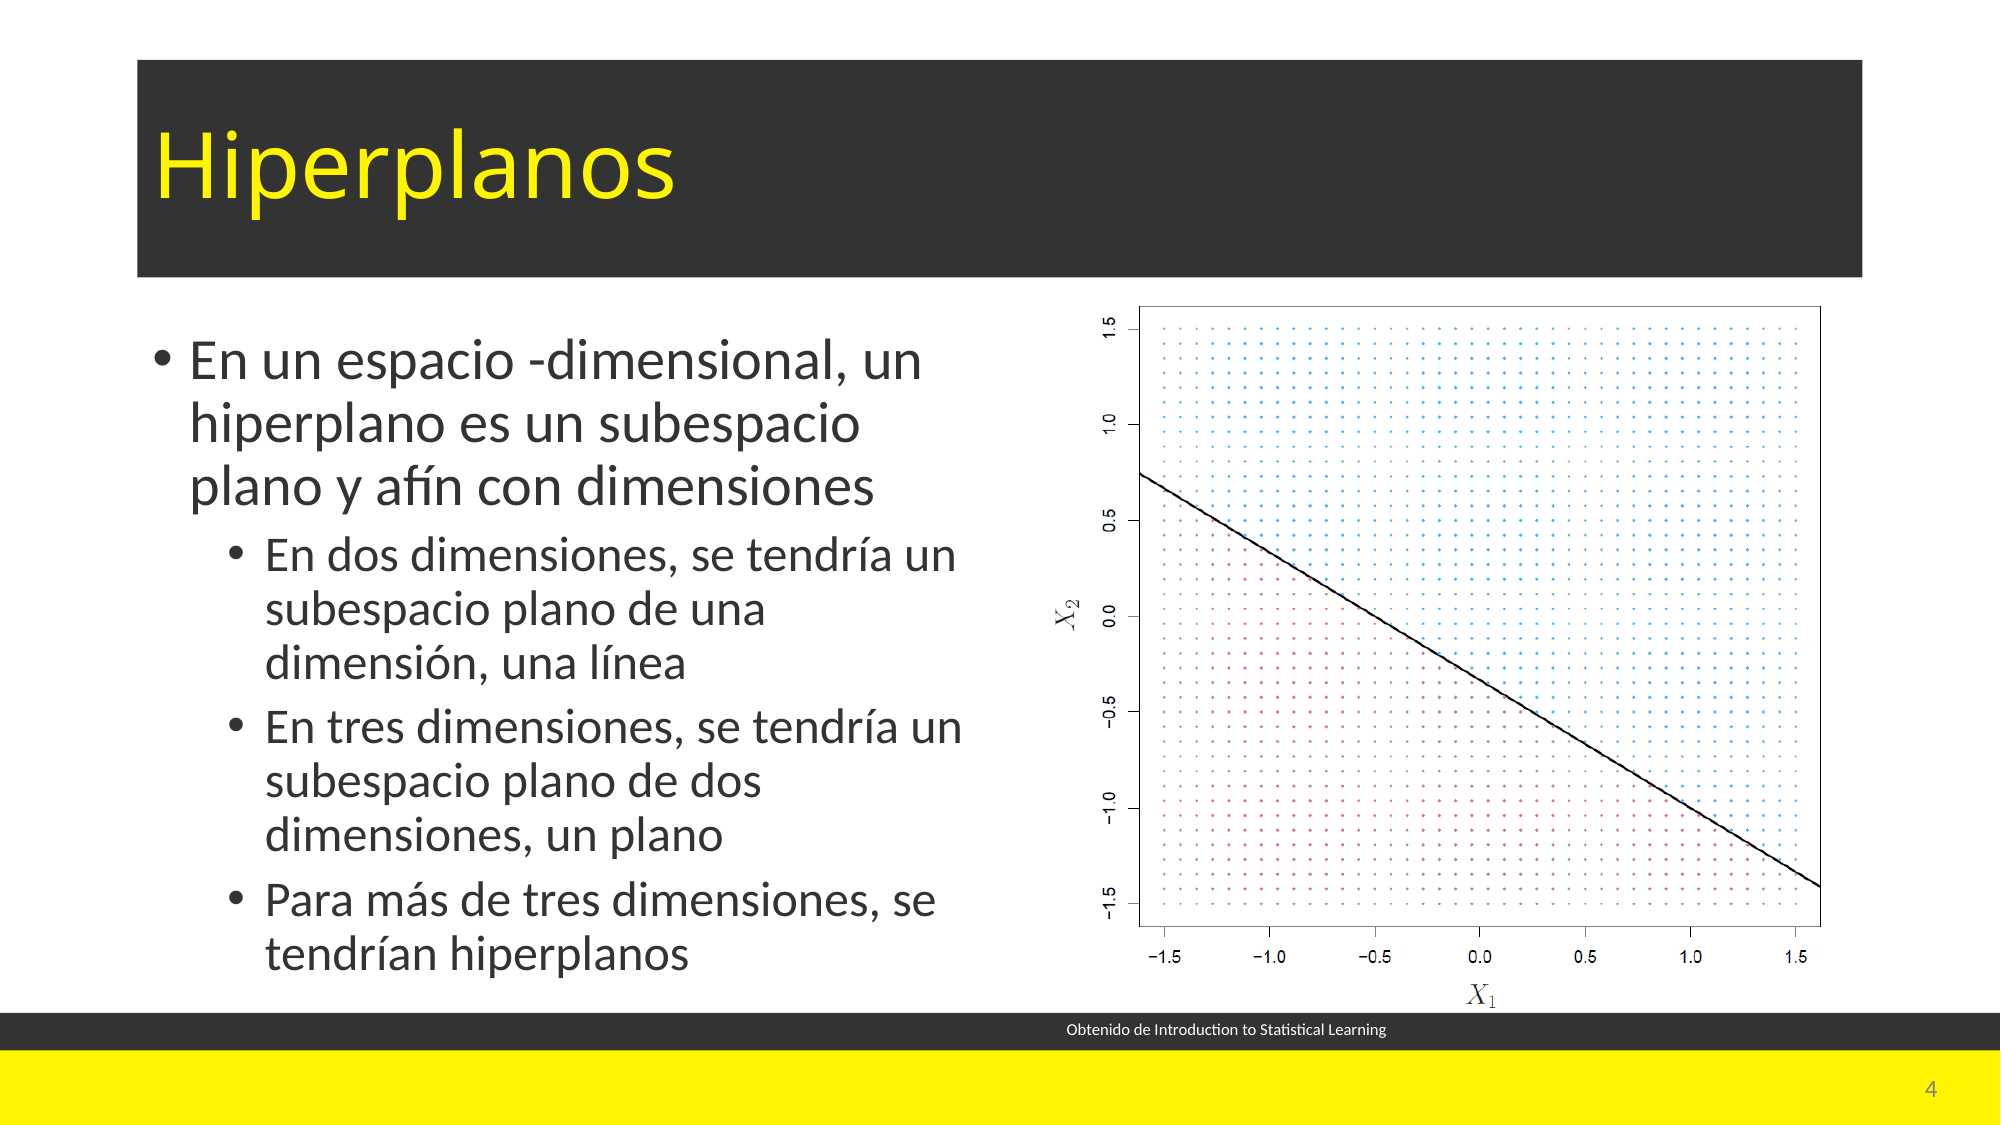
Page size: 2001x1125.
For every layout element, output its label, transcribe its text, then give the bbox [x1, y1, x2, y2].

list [1048, 299, 1827, 1012]
text_box Obtenido de Introduction to Statistical Learning [1051, 1012, 1402, 1046]
title Hiperplanos [137, 59, 1863, 278]
